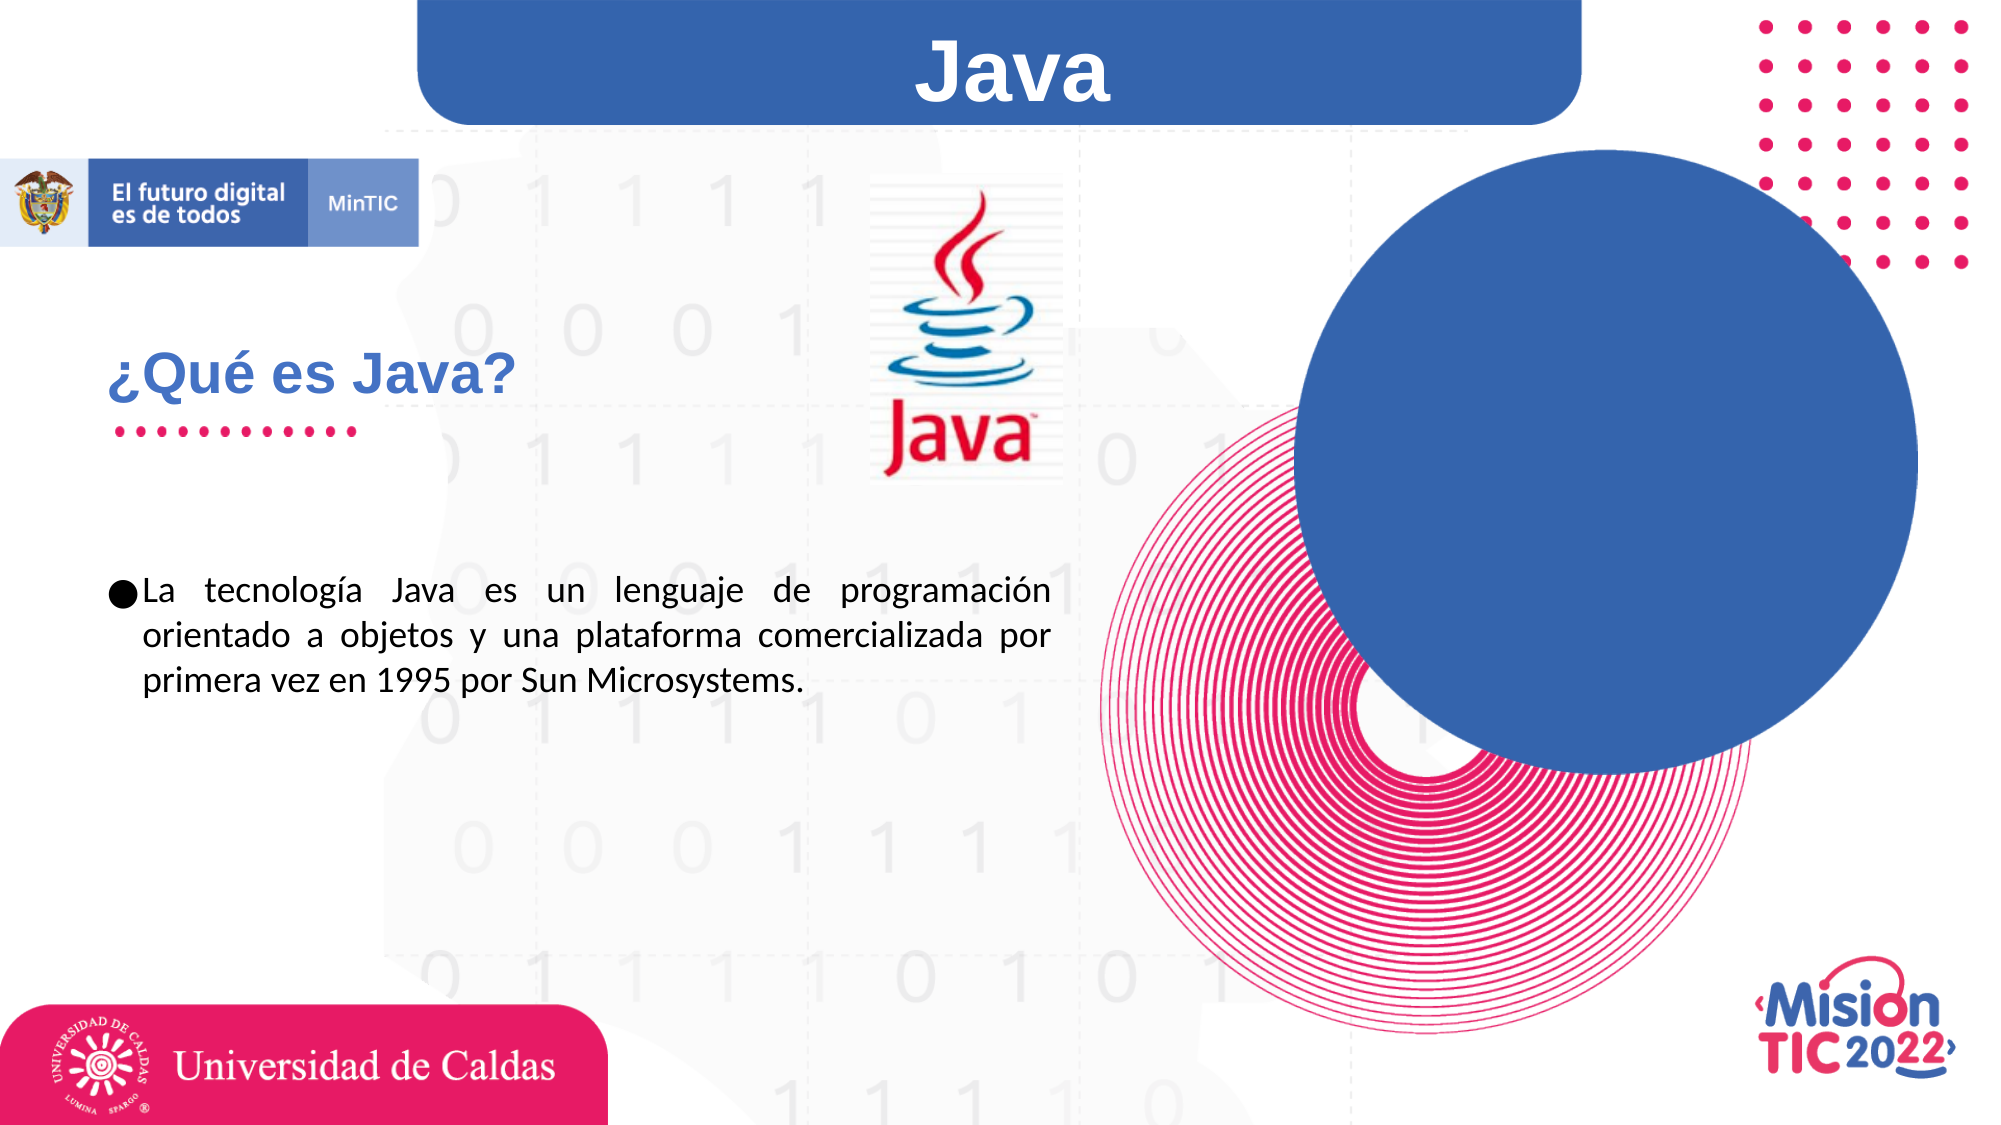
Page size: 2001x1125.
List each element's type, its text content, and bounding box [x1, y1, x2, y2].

text_box Java [564, 17, 1461, 128]
text_box ¿Qué es Java? [92, 319, 865, 430]
text_box La tecnología Java es un lenguaje de programación orientado a objetos y una plataforma comercializada por primera vez en 1995 por Sun Microsystems. [92, 557, 1068, 708]
picture [0, 0, 2000, 1125]
